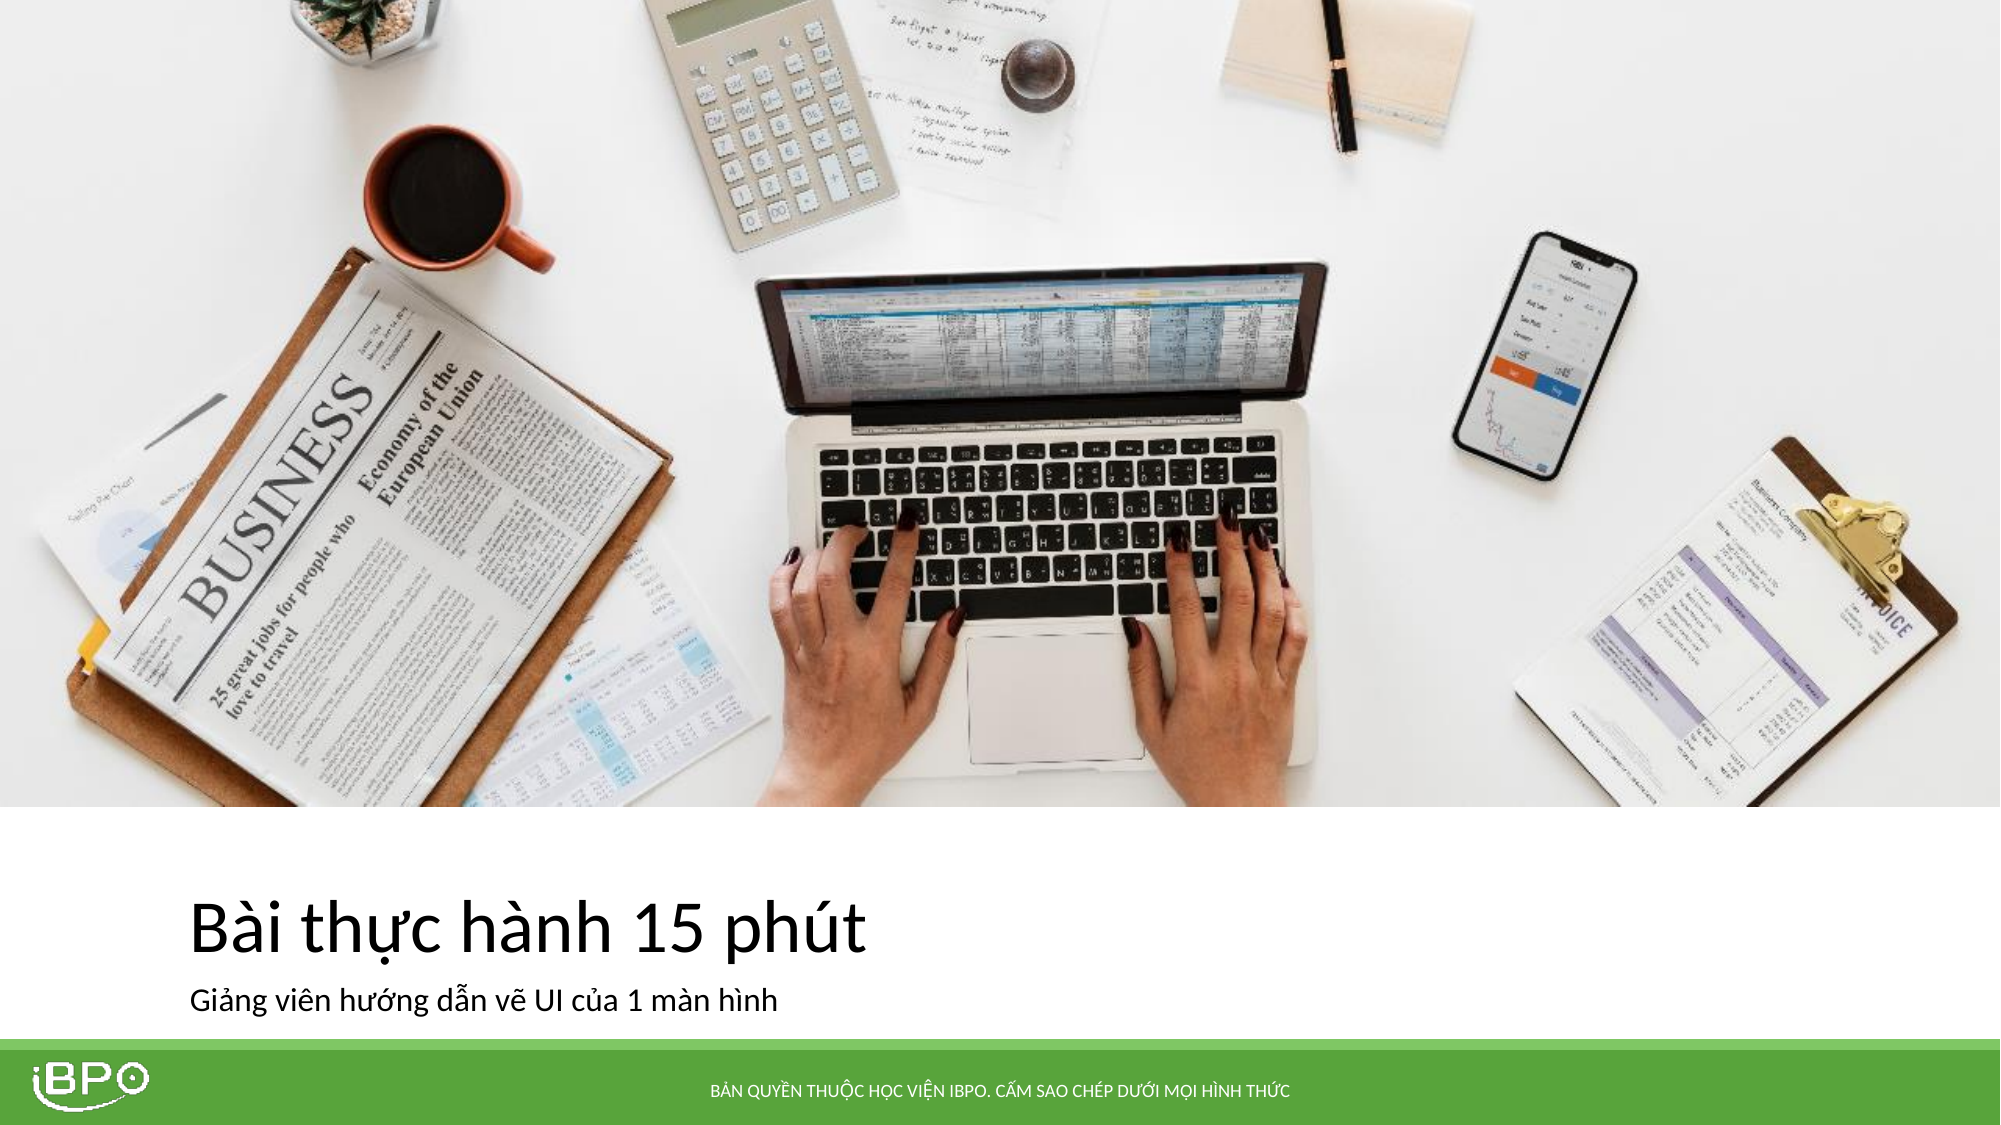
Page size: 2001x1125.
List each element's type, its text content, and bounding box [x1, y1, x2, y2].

list Giảng viên hướng dẫn vẽ UI của 1 màn hình [174, 975, 1825, 1065]
title Bài thực hành 15 phút [174, 840, 1825, 975]
picture [0, 0, 2000, 807]
footer BẢN QUYỀN THUỘC HỌC VIỆN IBPO. CẤM SAO CHÉP DƯỚI MỌI HÌNH THỨC [604, 1059, 1396, 1120]
picture [13, 1048, 167, 1125]
